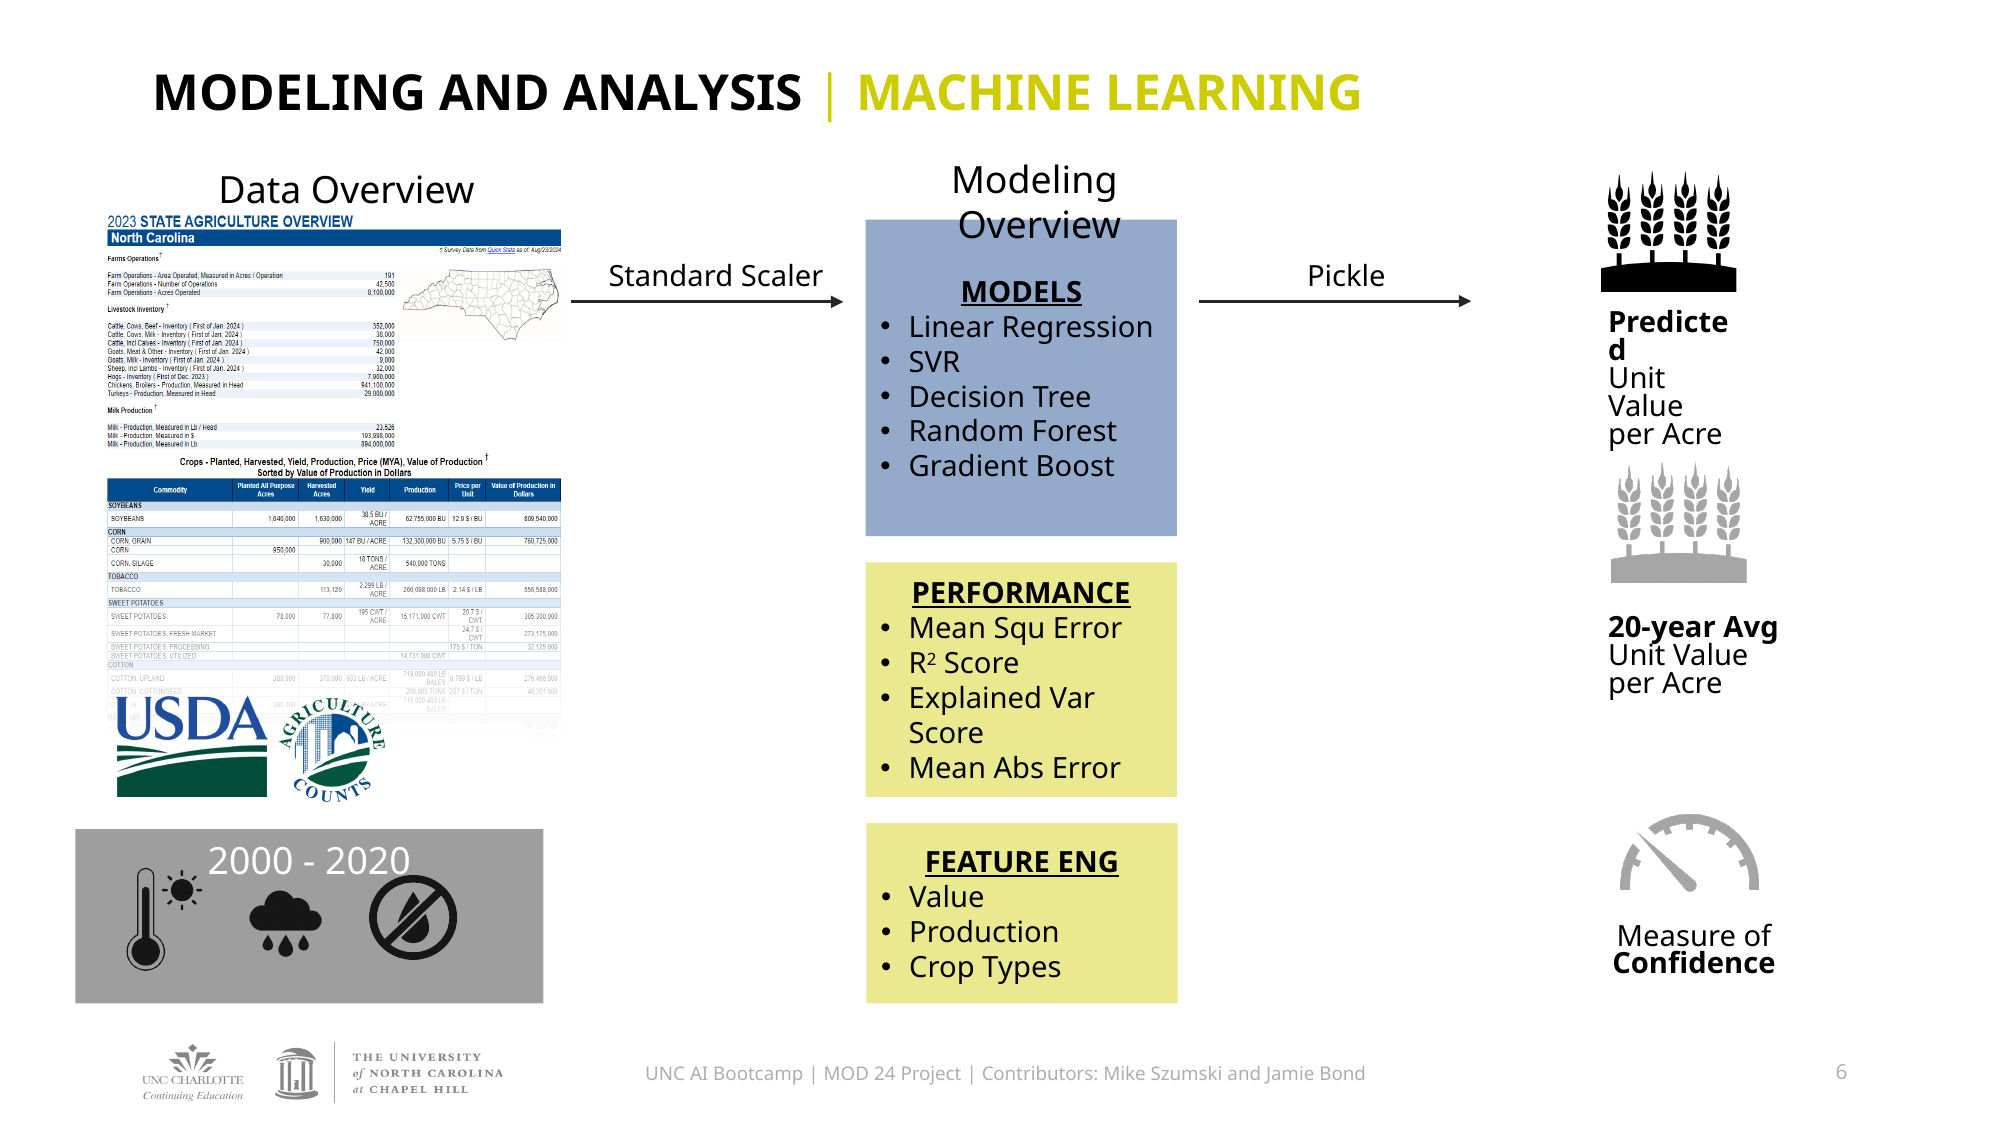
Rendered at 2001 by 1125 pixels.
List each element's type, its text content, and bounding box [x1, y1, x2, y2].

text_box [103, 208, 573, 802]
slide_number 6 [1412, 1042, 1863, 1103]
text_box Predicted Unit Value per Acre [1593, 303, 1758, 458]
title MODELING AND ANALYSIS | MACHINE LEARNING [137, 59, 1863, 129]
text_box Data Overview [190, 159, 503, 208]
text_box FEATURE ENG Value Production Crop Types [865, 822, 1179, 1005]
text_box Pickle [1221, 249, 1472, 300]
text_box 20-year Avg Unit Value per Acre [1593, 607, 1795, 707]
picture [1592, 155, 1744, 307]
picture [1613, 776, 1765, 928]
text_box Measure of Confidence [1593, 916, 1795, 987]
picture [1603, 445, 1755, 597]
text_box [74, 828, 544, 1004]
text_box PERFORMANCE Mean Squ Error R2 Score Explained Var Score Mean Abs Error [864, 561, 1178, 798]
text_box MODELS Linear Regression SVR Decision Tree Random Forest Gradient Boost [864, 254, 1178, 538]
text_box Standard Scaler [593, 250, 844, 300]
footer UNC AI Bootcamp | MOD 24 Project | Contributors: Mike Szumski and Jamie Bond [602, 1042, 1408, 1103]
text_box Modeling Overview [864, 148, 1215, 254]
